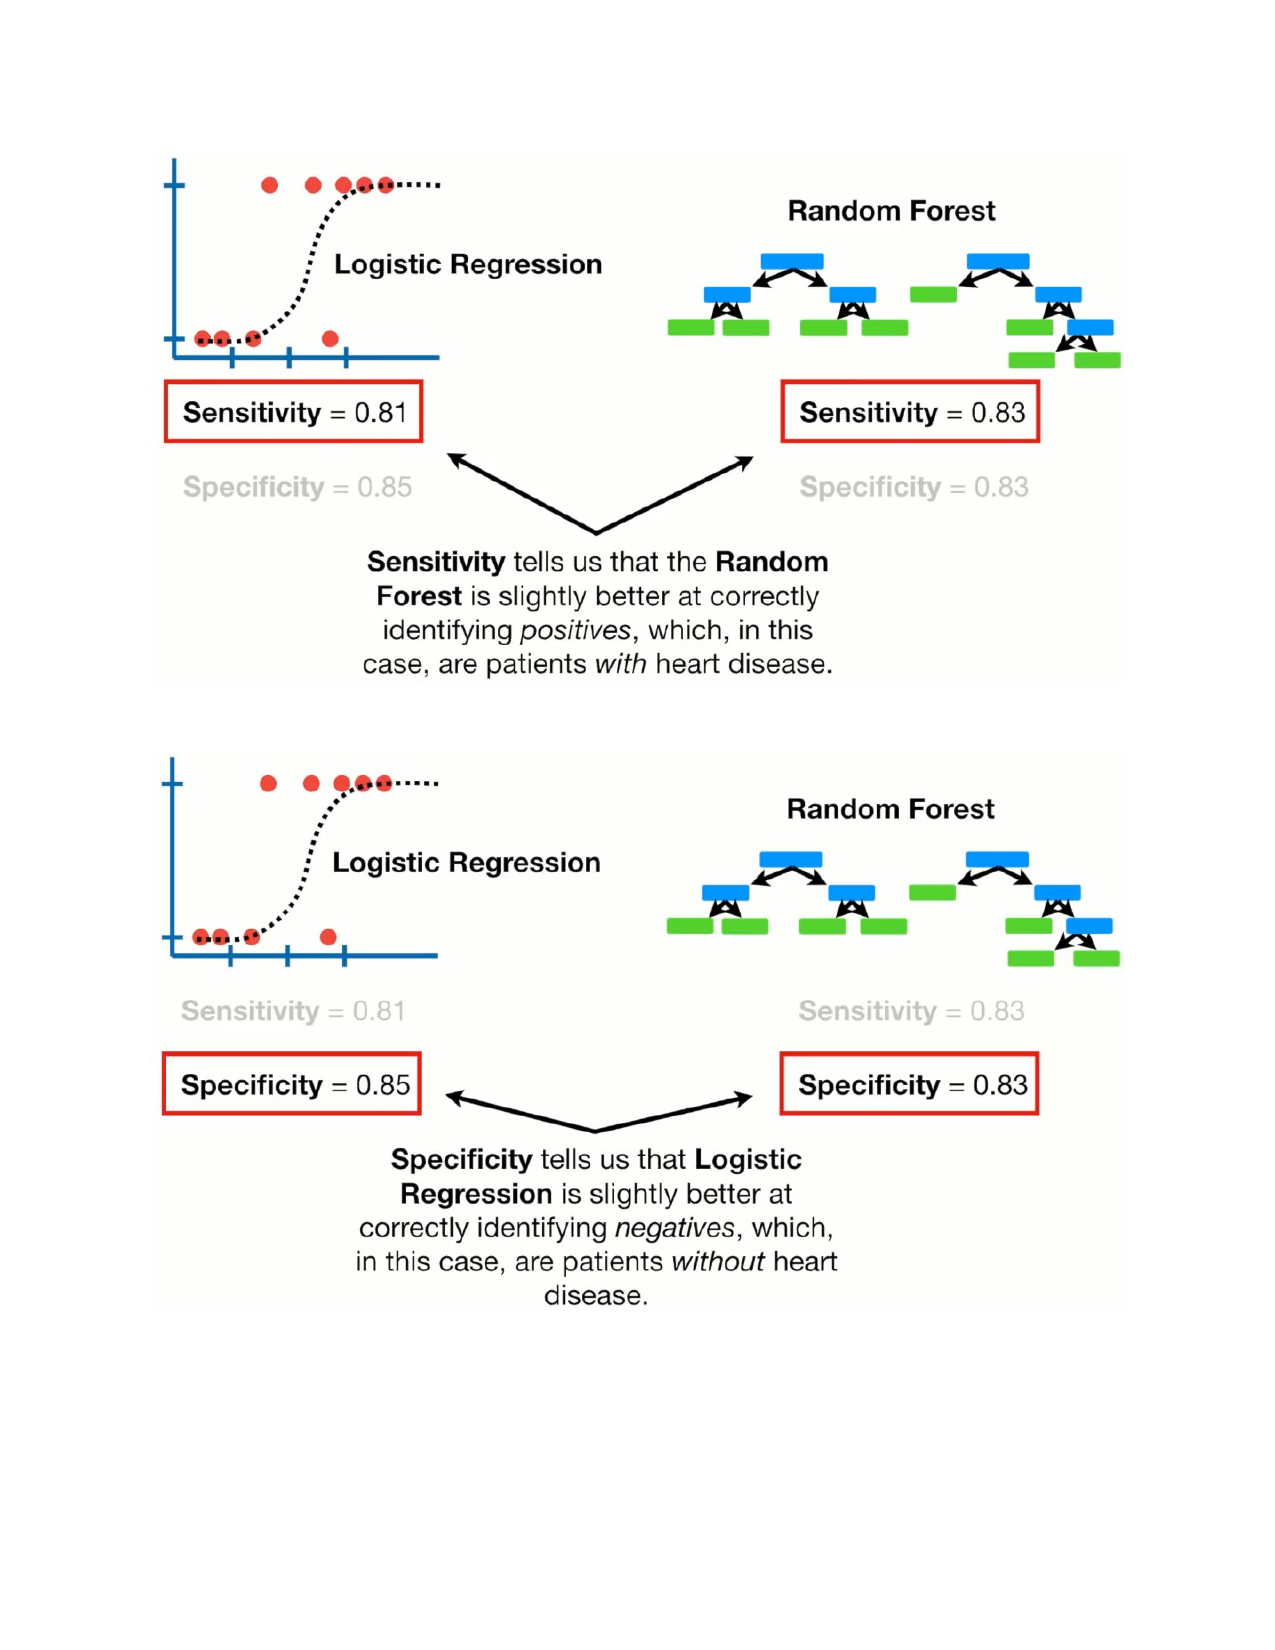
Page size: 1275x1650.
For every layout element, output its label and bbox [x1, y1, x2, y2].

picture [149, 750, 1126, 1310]
picture [149, 149, 1126, 685]
